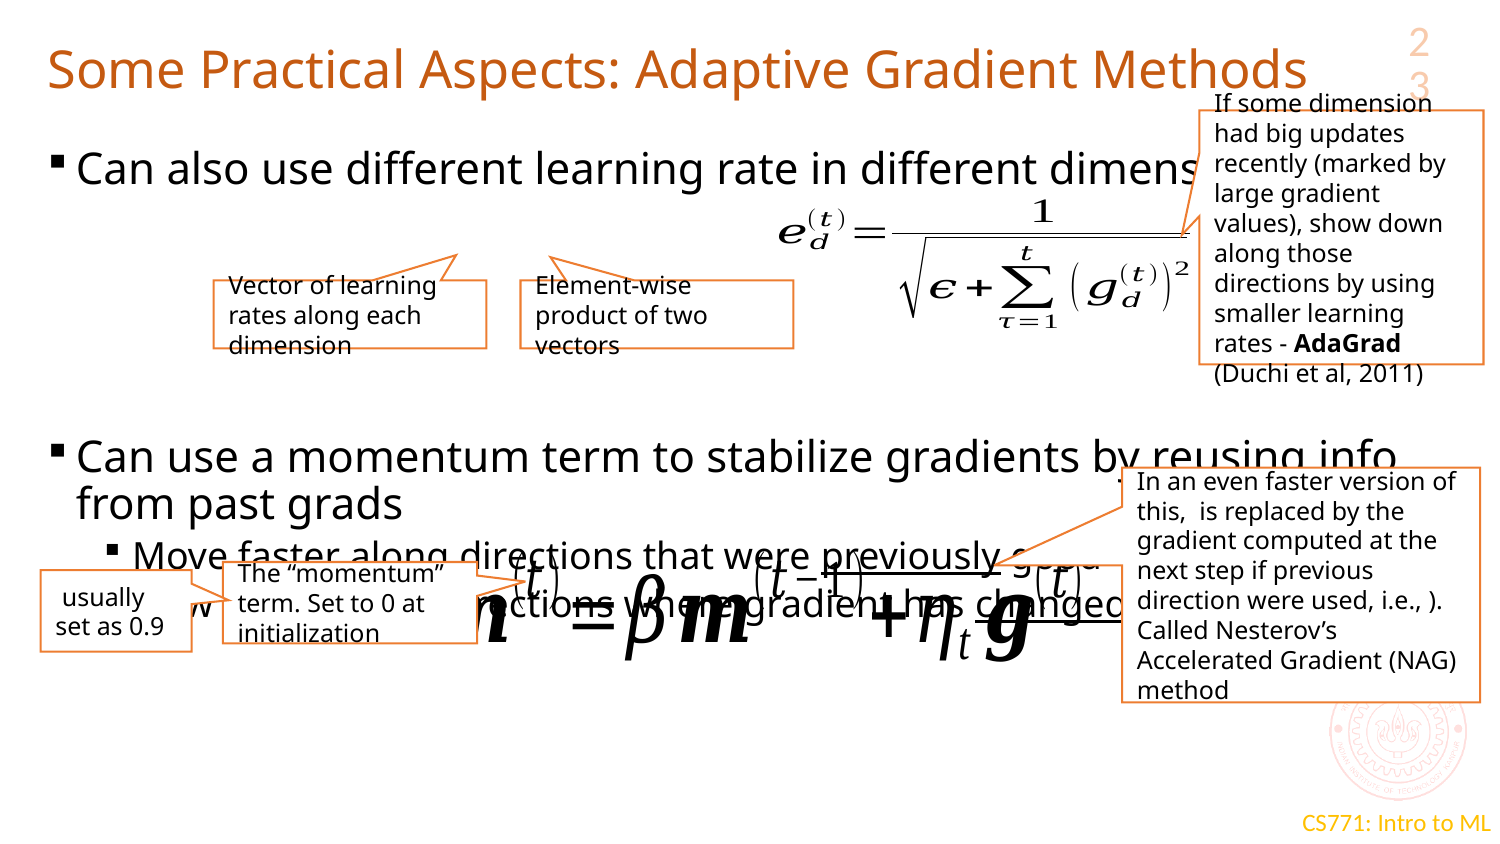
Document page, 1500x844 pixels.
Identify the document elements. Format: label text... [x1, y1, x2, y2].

slide_number 23 [1393, 16, 1468, 62]
text_box Vector of learning rates along each dimension [212, 253, 488, 350]
text_box Element-wise product of two vectors [519, 255, 795, 350]
text_box The “momentum” term. Set to 0 at initialization [221, 560, 526, 645]
text_box If some dimension had big updates recently (marked by large gradient values), show down along those directions by using smaller learning rates - AdaGrad (Duchi et al, 2011) [1180, 109, 1485, 366]
title Some Practical Aspects: Adaptive Gradient Methods [32, 20, 1490, 122]
